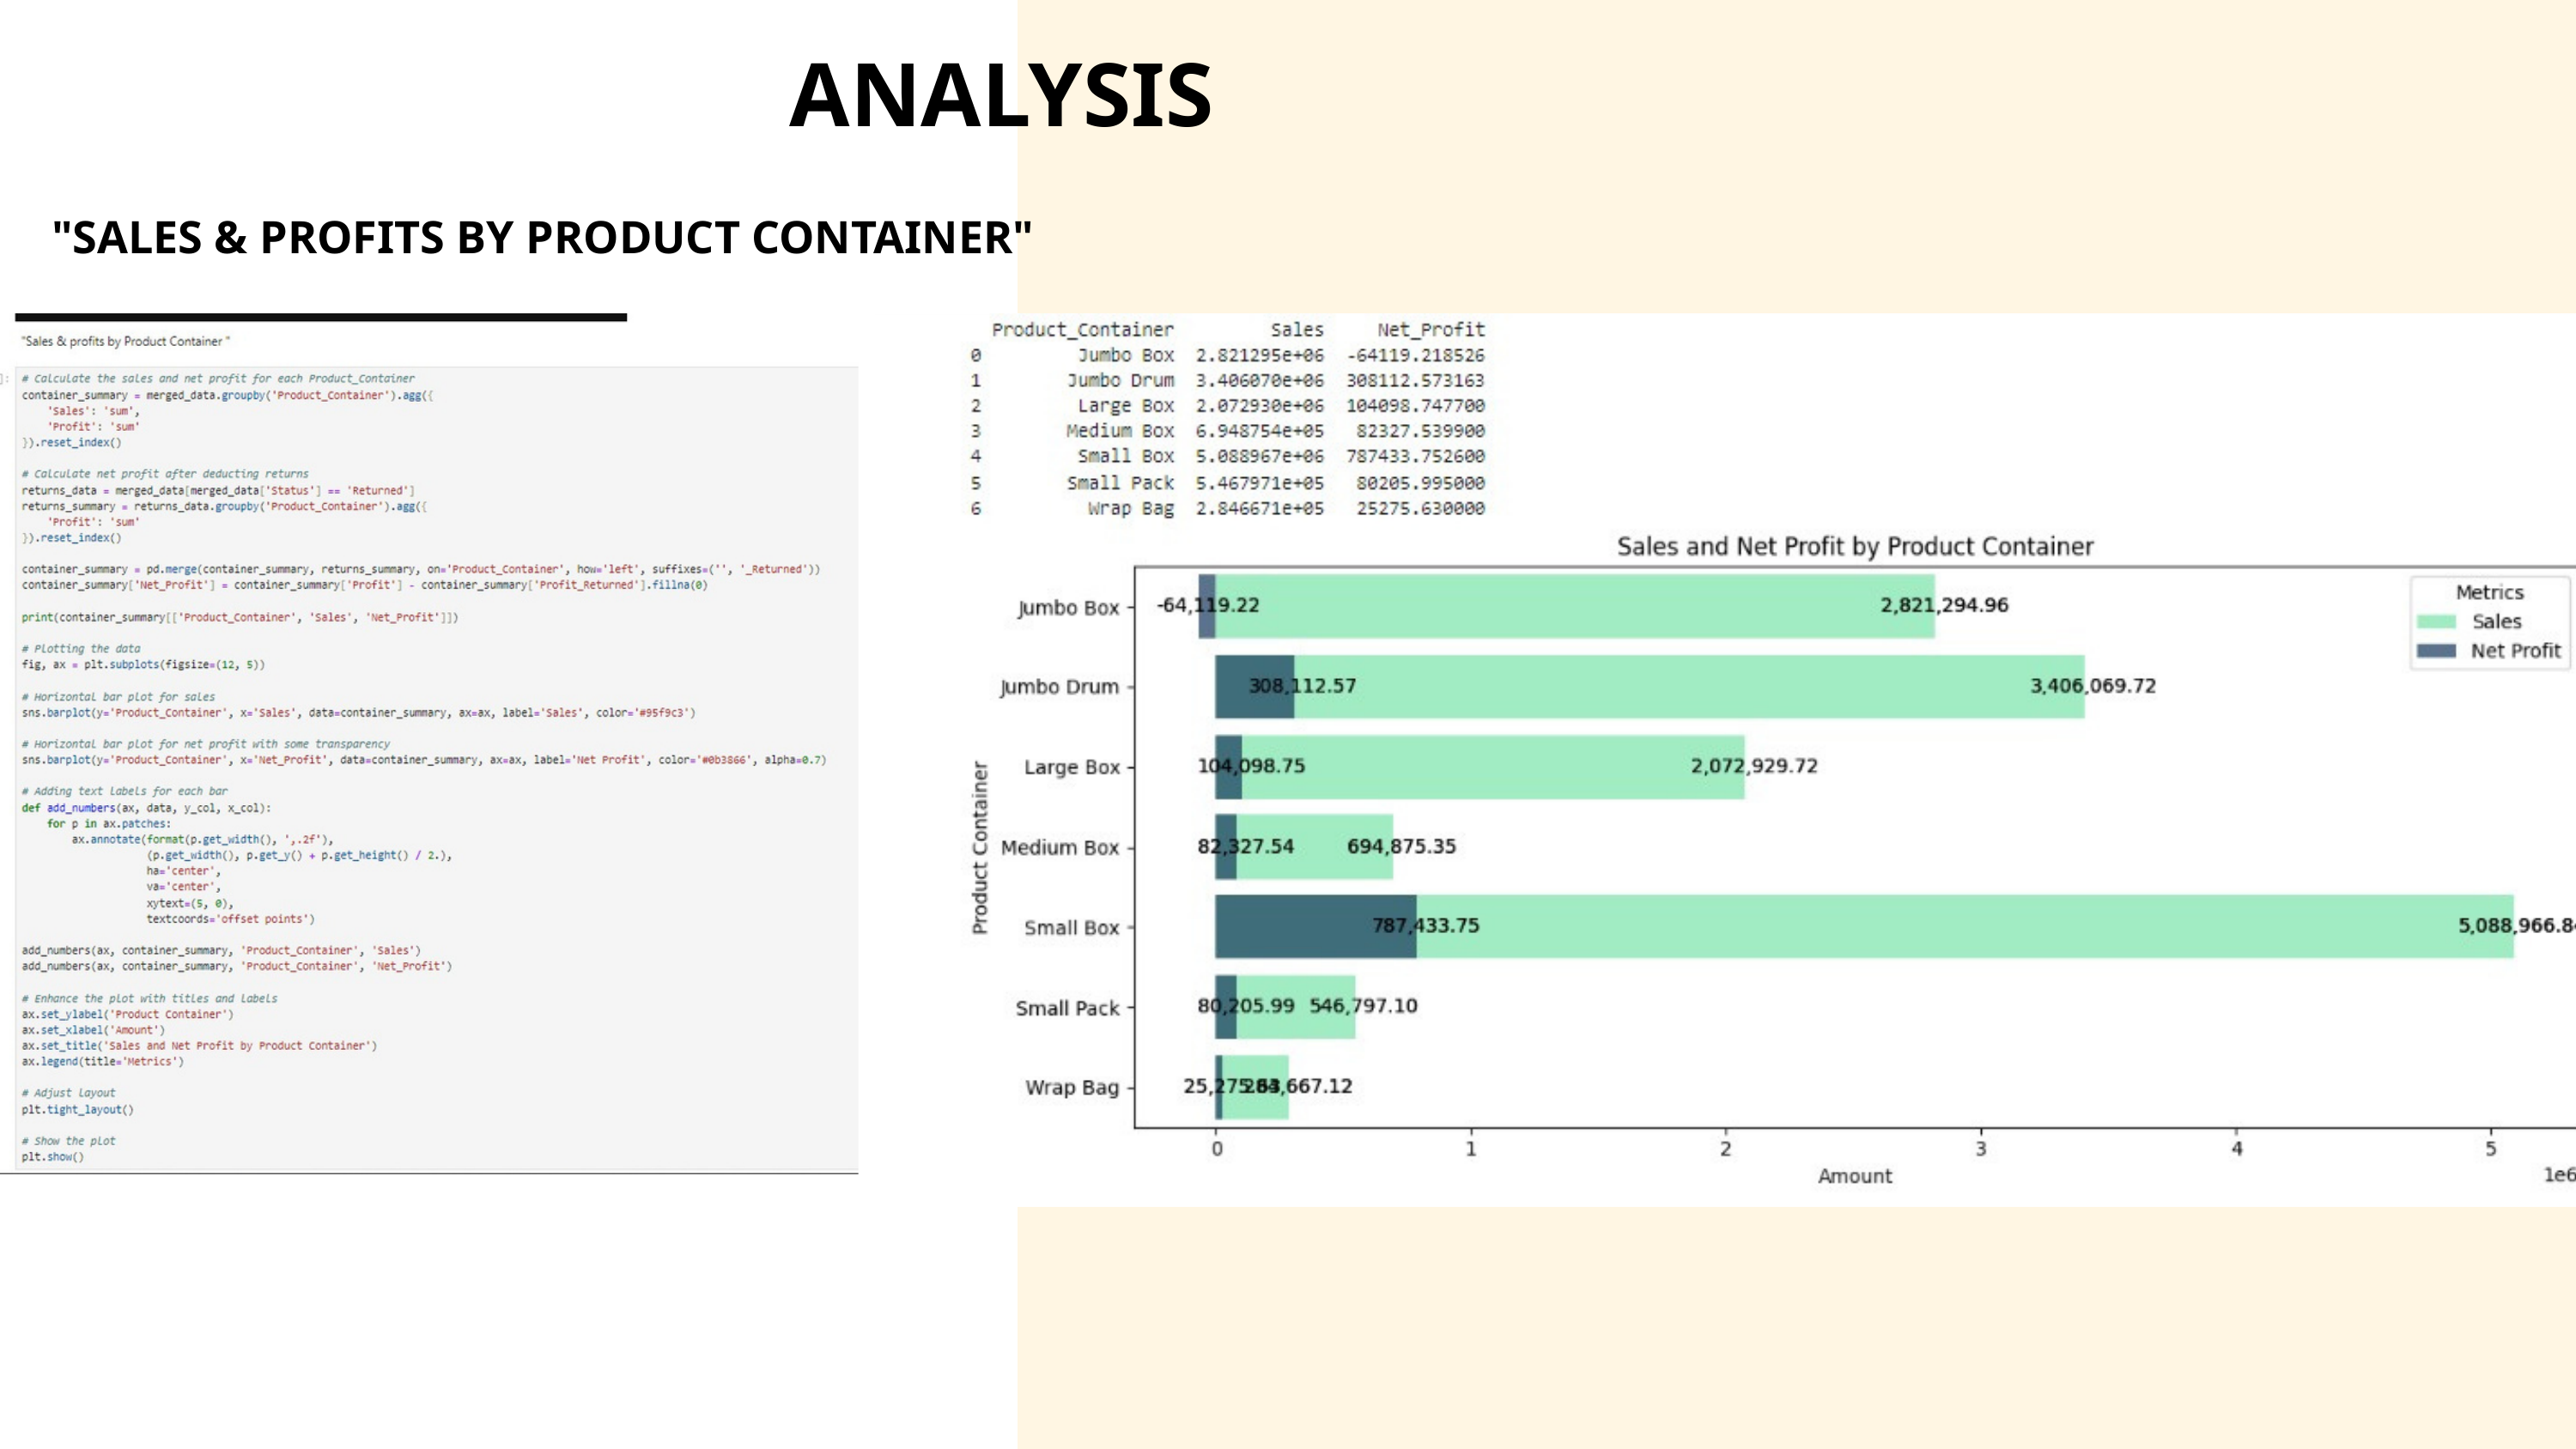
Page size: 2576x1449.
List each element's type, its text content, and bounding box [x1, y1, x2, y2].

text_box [1018, 0, 2576, 1449]
text_box [0, 314, 859, 1174]
text_box ANALYSIS [789, 45, 1013, 144]
text_box [875, 314, 1013, 1207]
text_box "SALES & PROFITS BY PRODUCT CONTAINER" [0, 212, 1013, 314]
